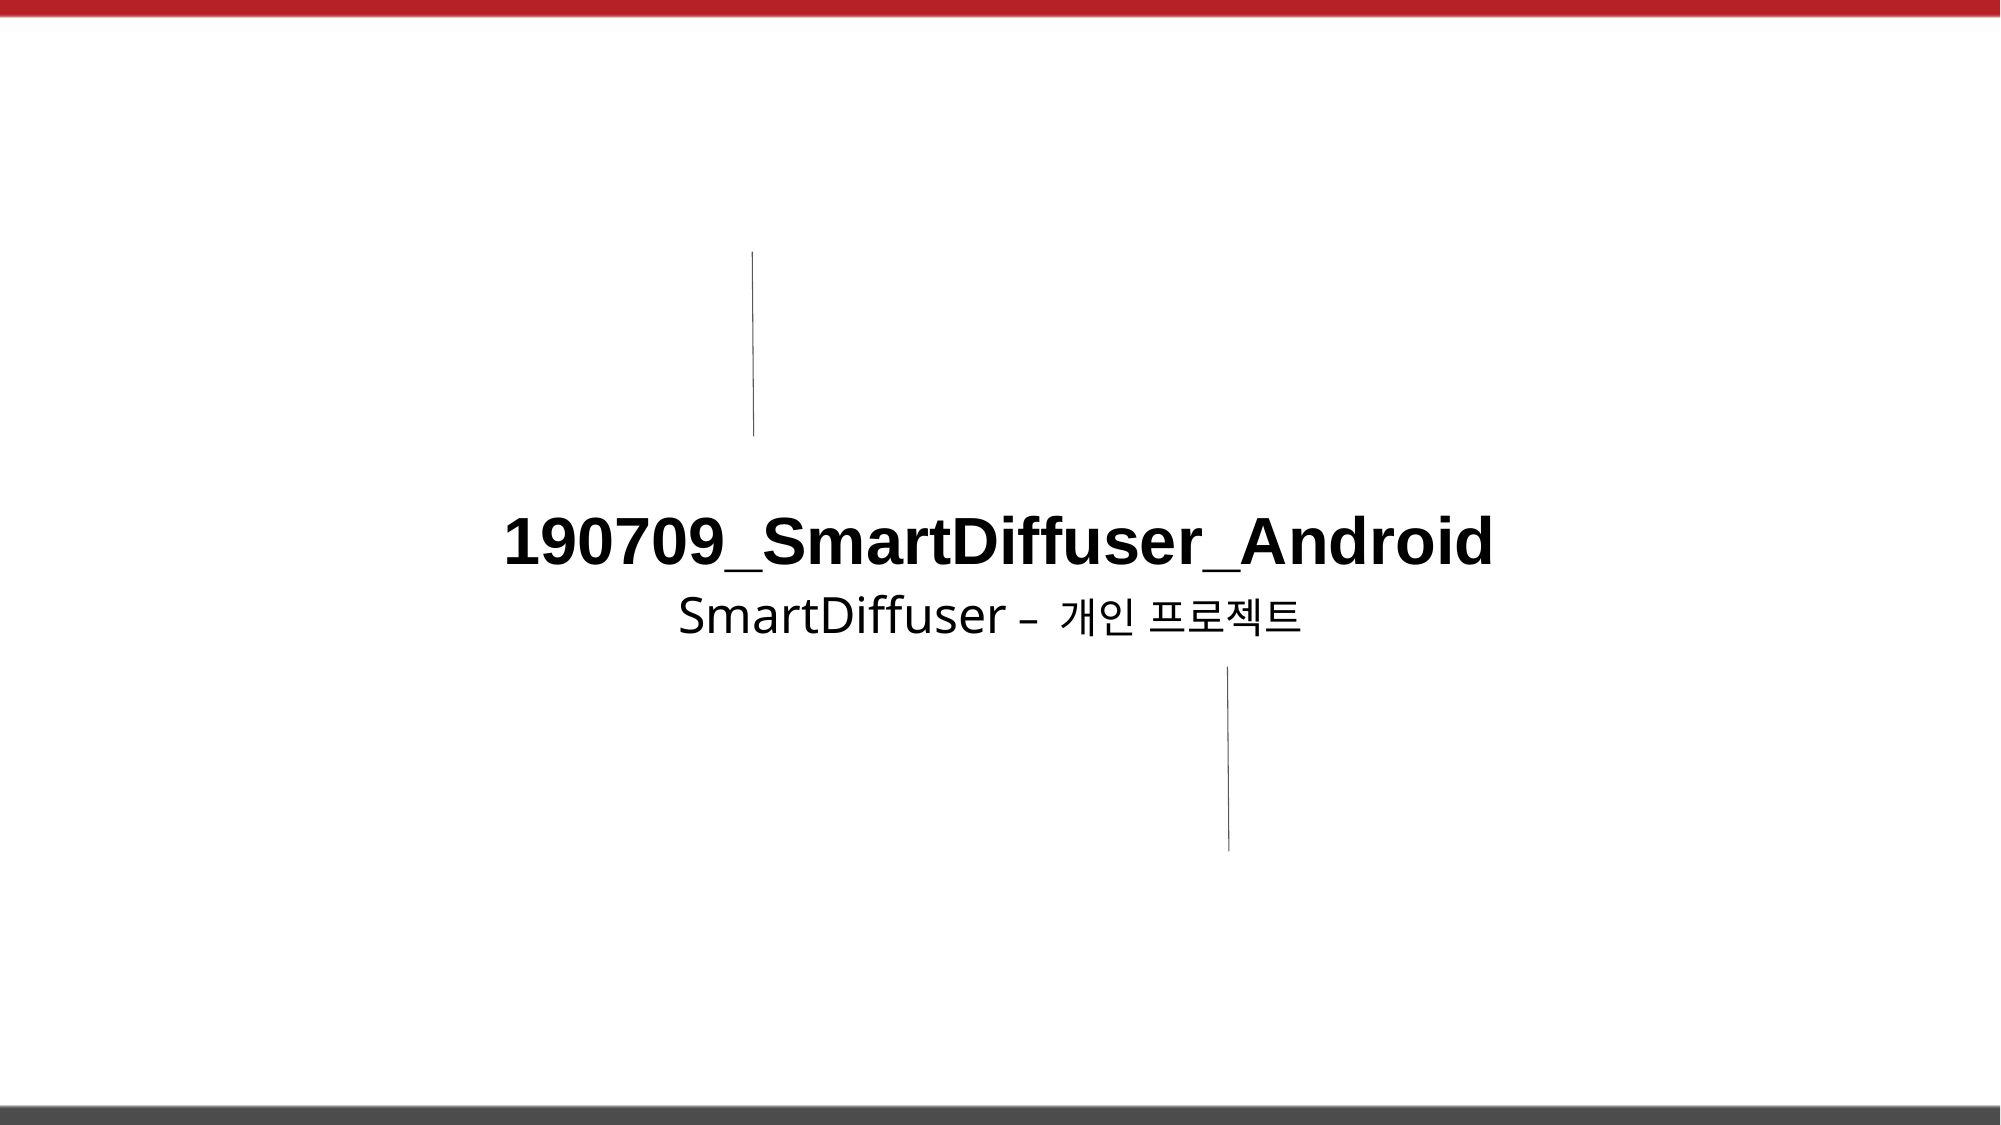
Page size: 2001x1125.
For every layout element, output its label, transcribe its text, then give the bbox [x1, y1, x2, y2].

text_box 190709_SmartDiffuser_Android [444, 490, 1556, 586]
text_box SmartDiffuser – 개인 프로젝트 [520, 576, 1461, 651]
picture [0, 0, 2001, 1125]
